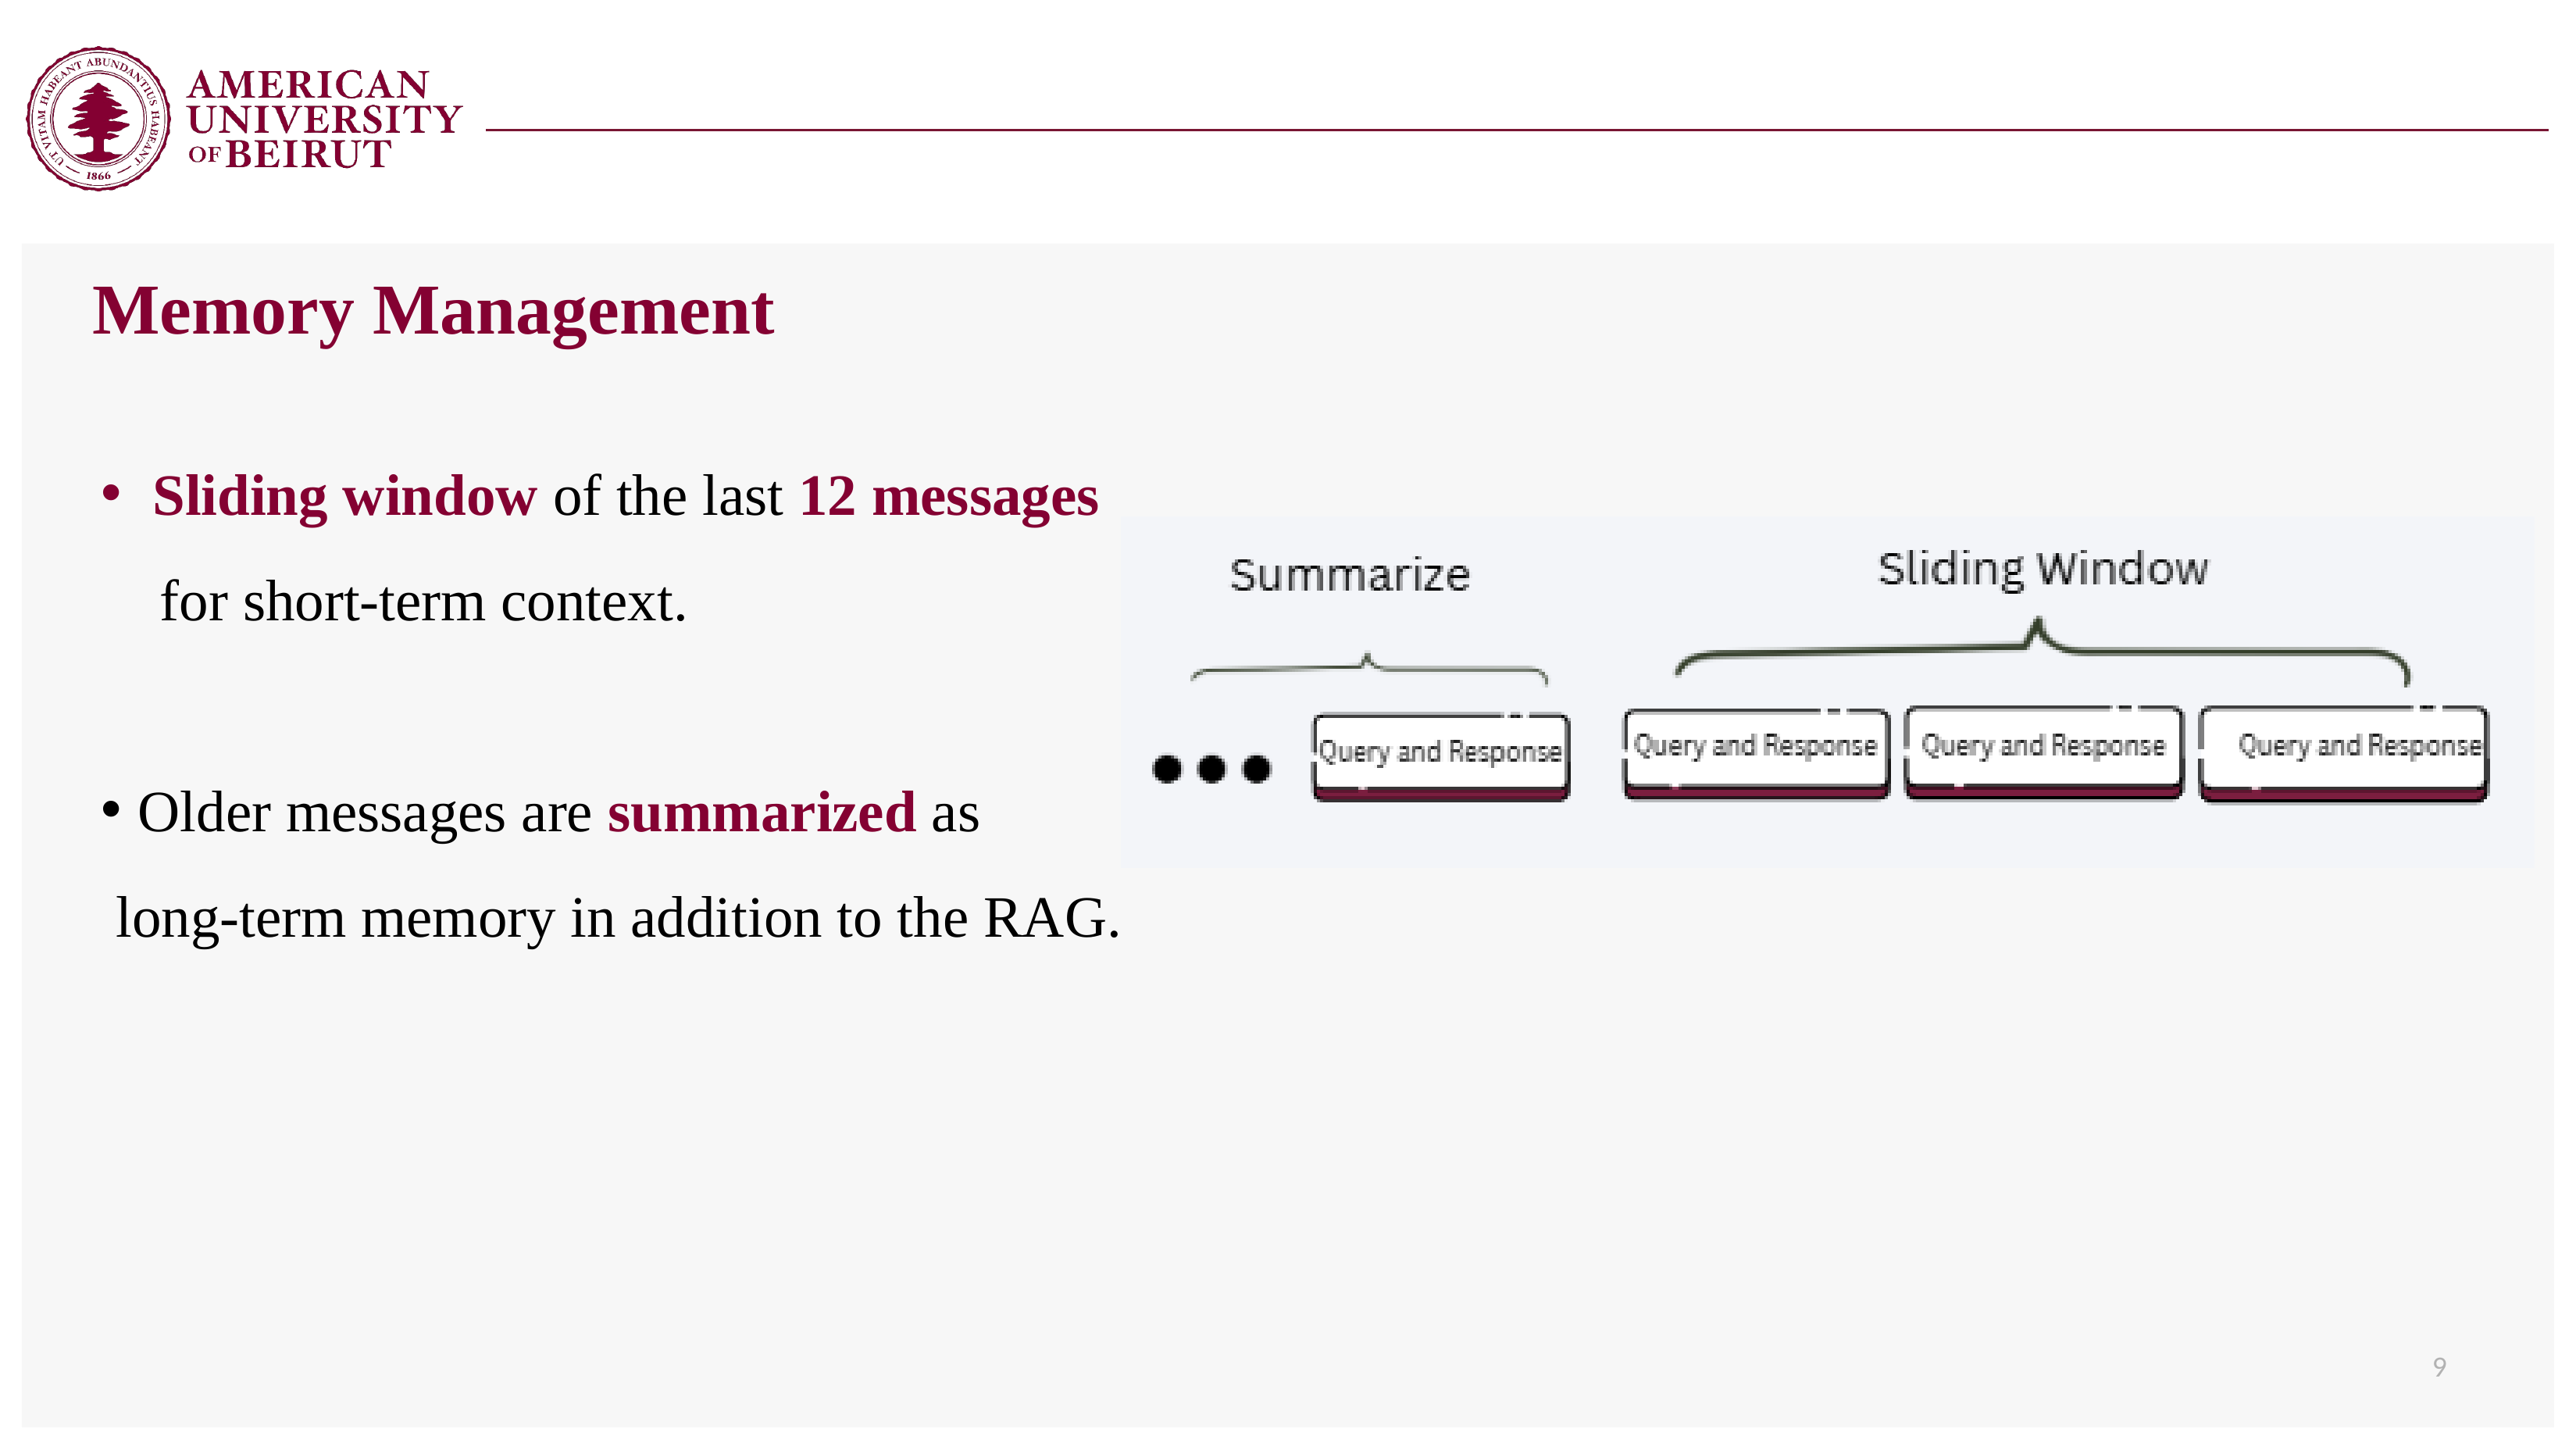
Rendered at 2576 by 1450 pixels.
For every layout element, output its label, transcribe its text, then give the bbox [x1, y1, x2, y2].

title Memory Management [91, 259, 2020, 505]
text_box Sliding window of the last 12 messages for short-term context. Older messages are summarized as long-term memory in addition to the RAG. [89, 416, 1287, 1026]
slide_number 9 [1854, 1348, 2447, 1421]
picture [26, 46, 463, 191]
picture [1120, 516, 2535, 868]
